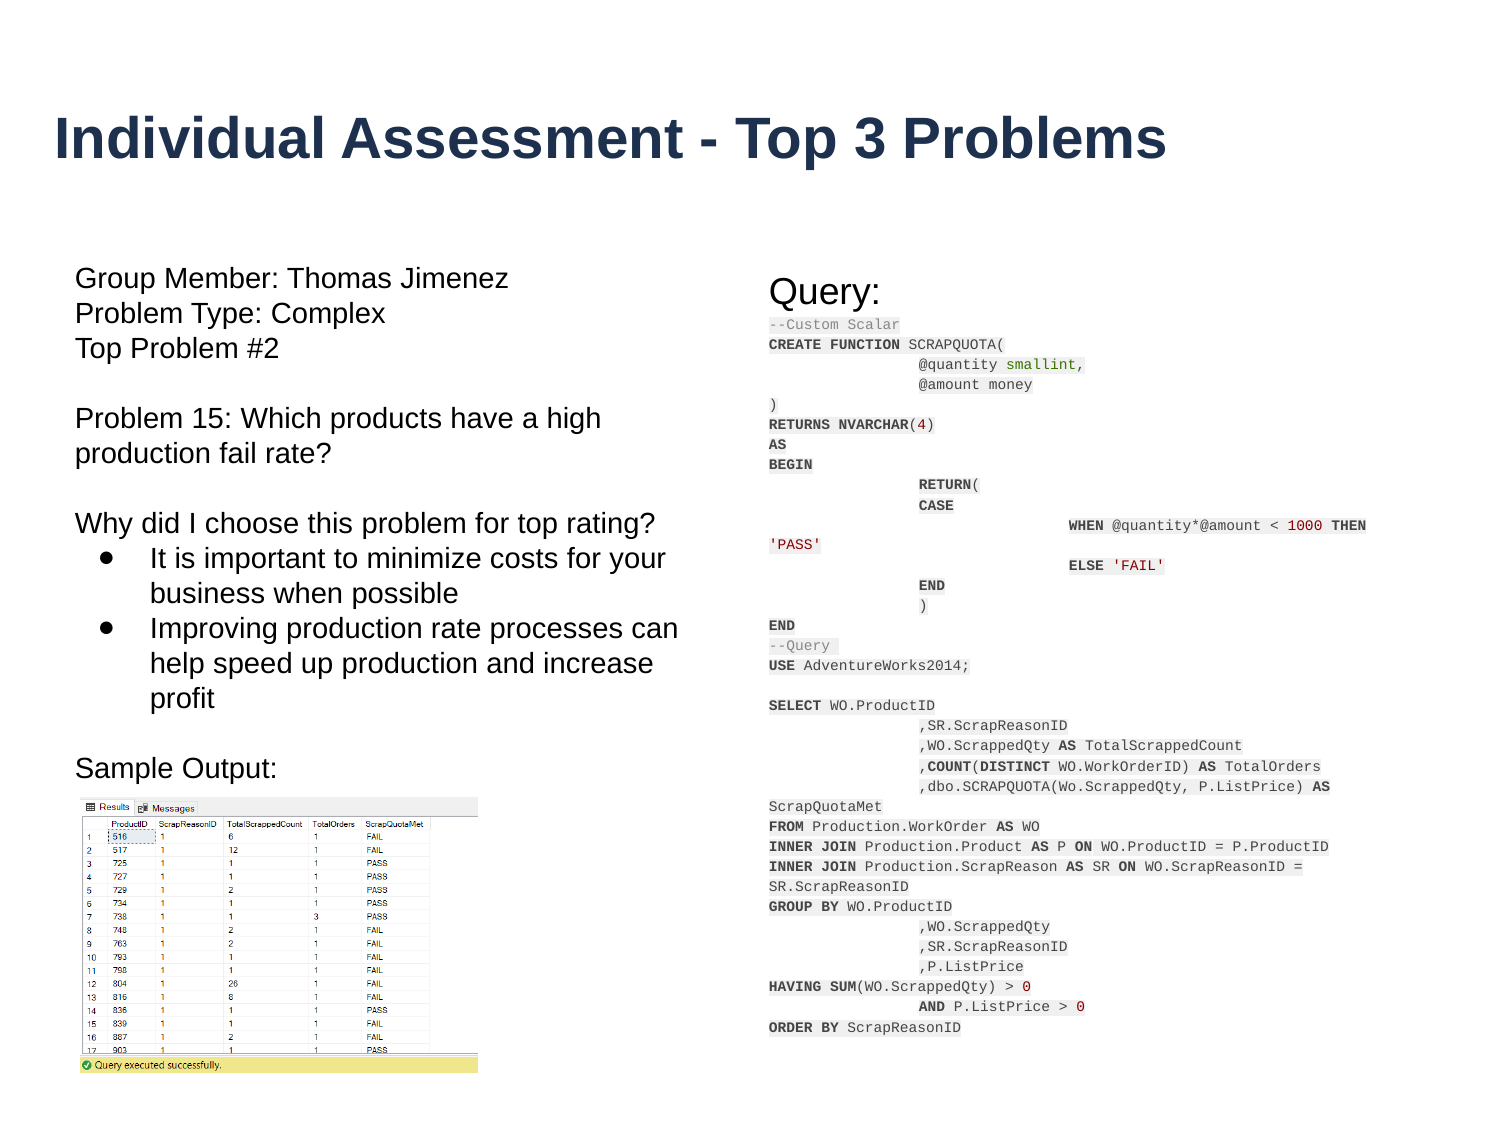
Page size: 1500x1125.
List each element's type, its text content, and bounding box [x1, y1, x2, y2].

text_box Group Member: Thomas Jimenez Problem Type: Complex Top Problem #2 Problem 15: Which products have a high production fail rate? Why did I choose this problem for top rating? It is important to minimize costs for your business when possible Improving production rate processes can help speed up production and increase profit Sample Output: [59, 252, 712, 1058]
text_box Query: --Custom Scalar CREATE FUNCTION SCRAPQUOTA( @quantity smallint, @amount money ) RETURNS NVARCHAR(4) AS BEGIN RETURN( CASE WHEN @quantity*@amount < 1000 THEN 'PASS' ELSE 'FAIL' END ) END --Query USE AdventureWorks2014; SELECT WO.ProductID ,SR.ScrapReasonID ,WO.ScrappedQty AS TotalScrappedCount ,COUNT(DISTINCT WO.WorkOrderID) AS TotalOrders ,dbo.SCRAPQUOTA(Wo.ScrappedQty, P.ListPrice) AS ScrapQuotaMet FROM Production.WorkOrder AS WO INNER JOIN Production.Product AS P ON WO.ProductID = P.ProductID INNER JOIN Production.ScrapReason AS SR ON WO.ScrapReasonID = SR.ScrapReasonID GROUP BY WO.ProductID ,WO.ScrappedQty ,SR.ScrapReasonID ,P.ListPrice HAVING SUM(WO.ScrappedQty) > 0 AND P.ListPrice > 0 ORDER BY ScrapReasonID [753, 252, 1421, 1058]
picture [79, 797, 479, 1073]
title Individual Assessment - Top 3 Problems [39, 18, 1463, 253]
